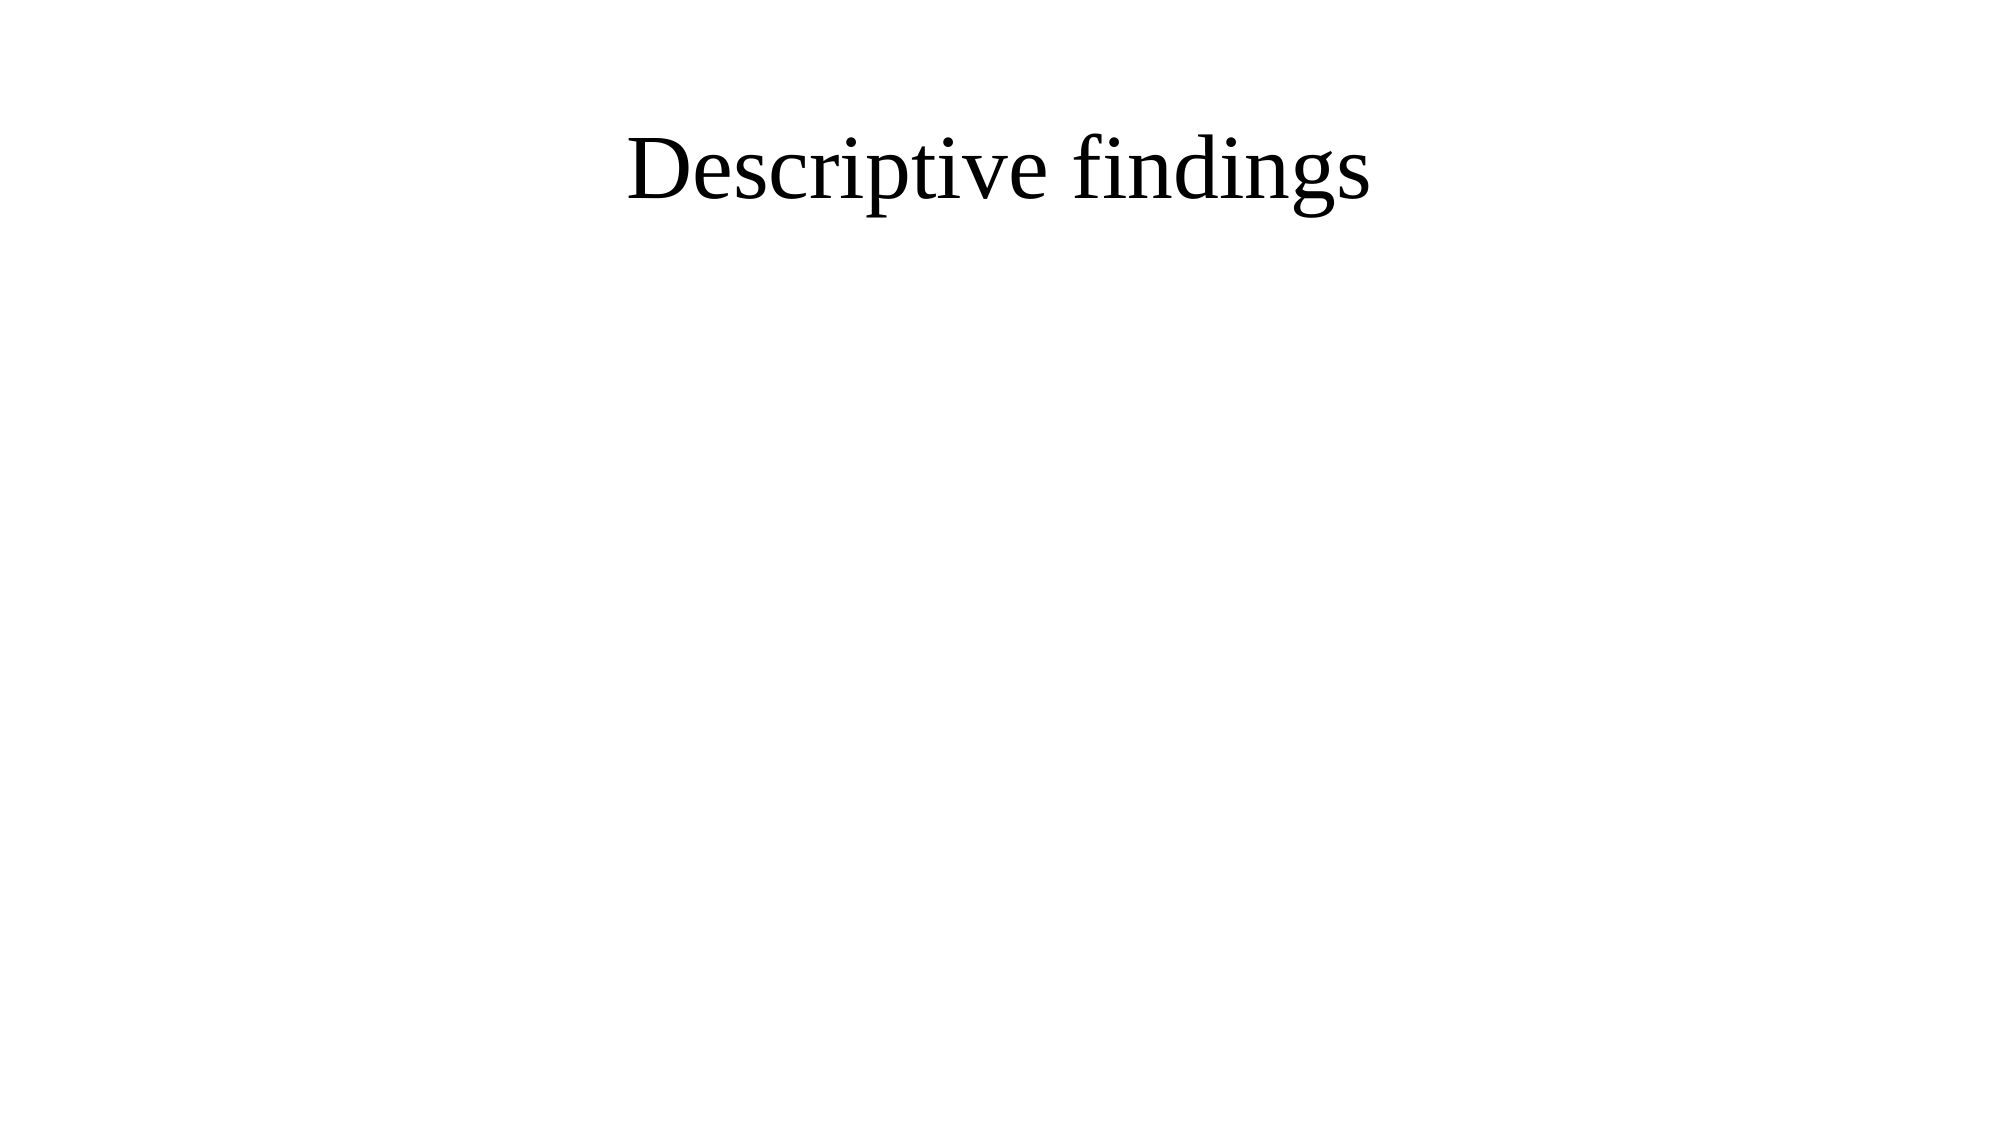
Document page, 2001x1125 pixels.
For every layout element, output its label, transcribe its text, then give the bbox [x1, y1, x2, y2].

title Descriptive findings [137, 59, 1863, 278]
